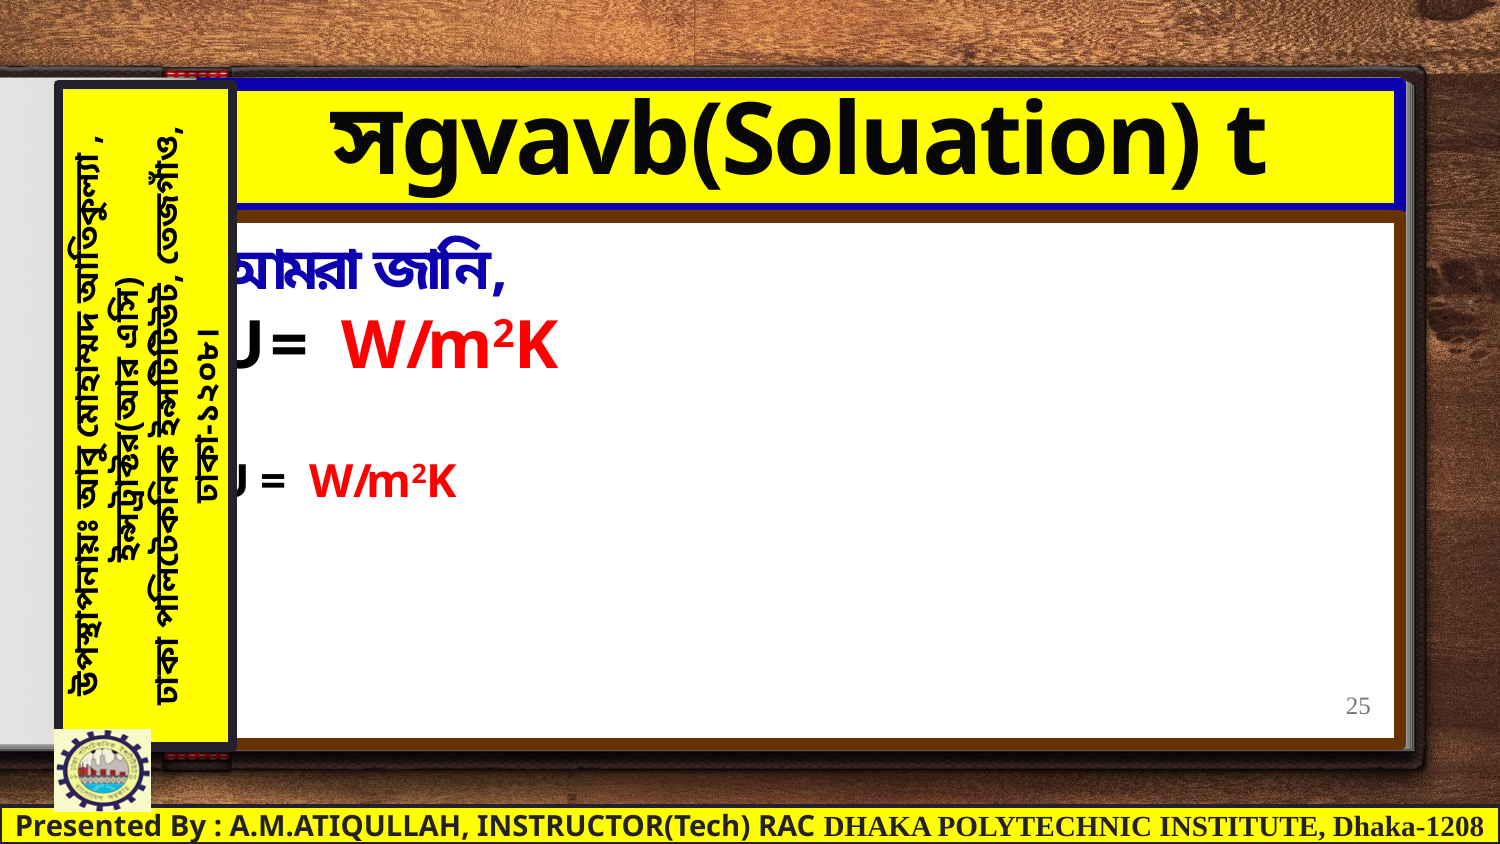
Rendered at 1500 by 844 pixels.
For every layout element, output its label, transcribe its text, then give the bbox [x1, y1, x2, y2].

picture [0, 0, 1500, 813]
slide_number 25 [1295, 672, 1386, 737]
text_box উপস্থাপনায়ঃ আবু মোহাম্মদ আতিকুল্যা , ইন্সট্রাক্টর(আর এসি) ঢাকা পলিটেকনিক ইন্সটিটিউট, তেজগাঁও, ঢাকা-১২০৮। [58, 84, 233, 747]
title সgvavb(Soluation) t [233, 84, 1400, 210]
text_box Presented By : A.M.ATIQULLAH, INSTRUCTOR(Tech) RAC DHAKA POLYTECHNIC INSTITUTE, Dhaka-1208 [0, 804, 1500, 844]
